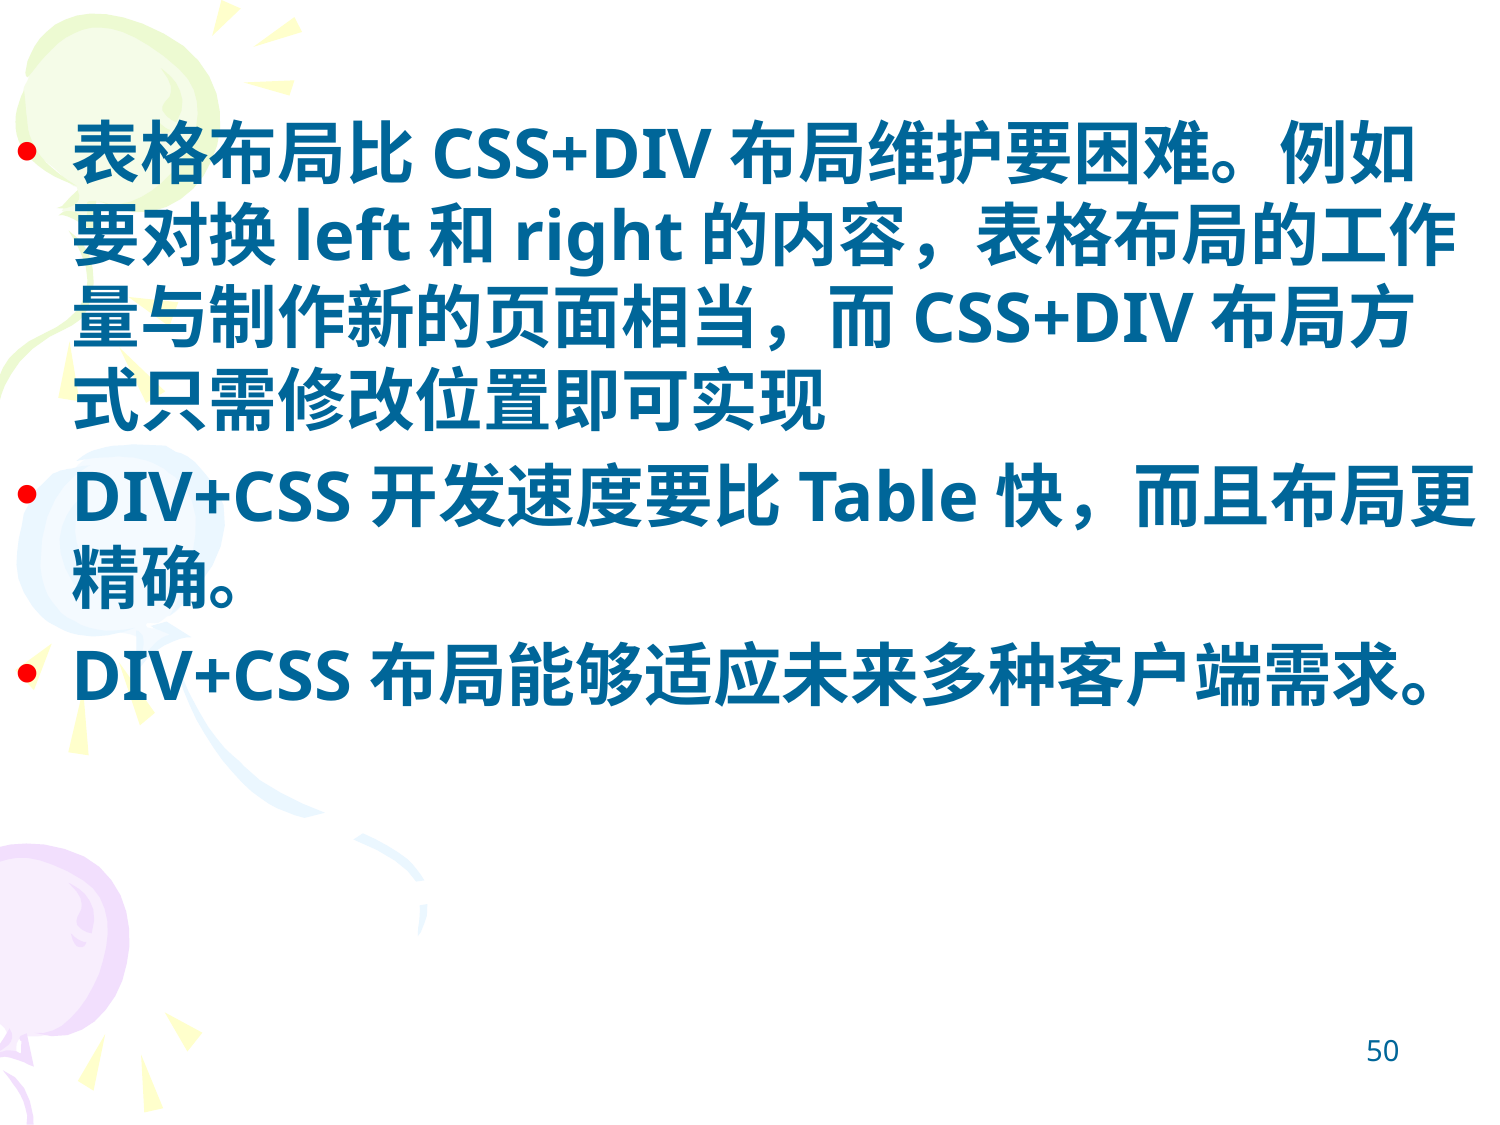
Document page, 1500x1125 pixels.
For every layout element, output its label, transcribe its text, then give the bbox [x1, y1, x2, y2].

list 表格布局比CSS+DIV布局维护要困难。例如要对换left和right的内容，表格布局的工作量与制作新的页面相当，而CSS+DIV布局方式只需修改位置即可实现 DIV+CSS开发速度要比Table快，而且布局更精确。 DIV+CSS布局能够适应未来多种客户端需求。 [0, 101, 1500, 834]
text_box [1102, 1024, 1415, 1100]
